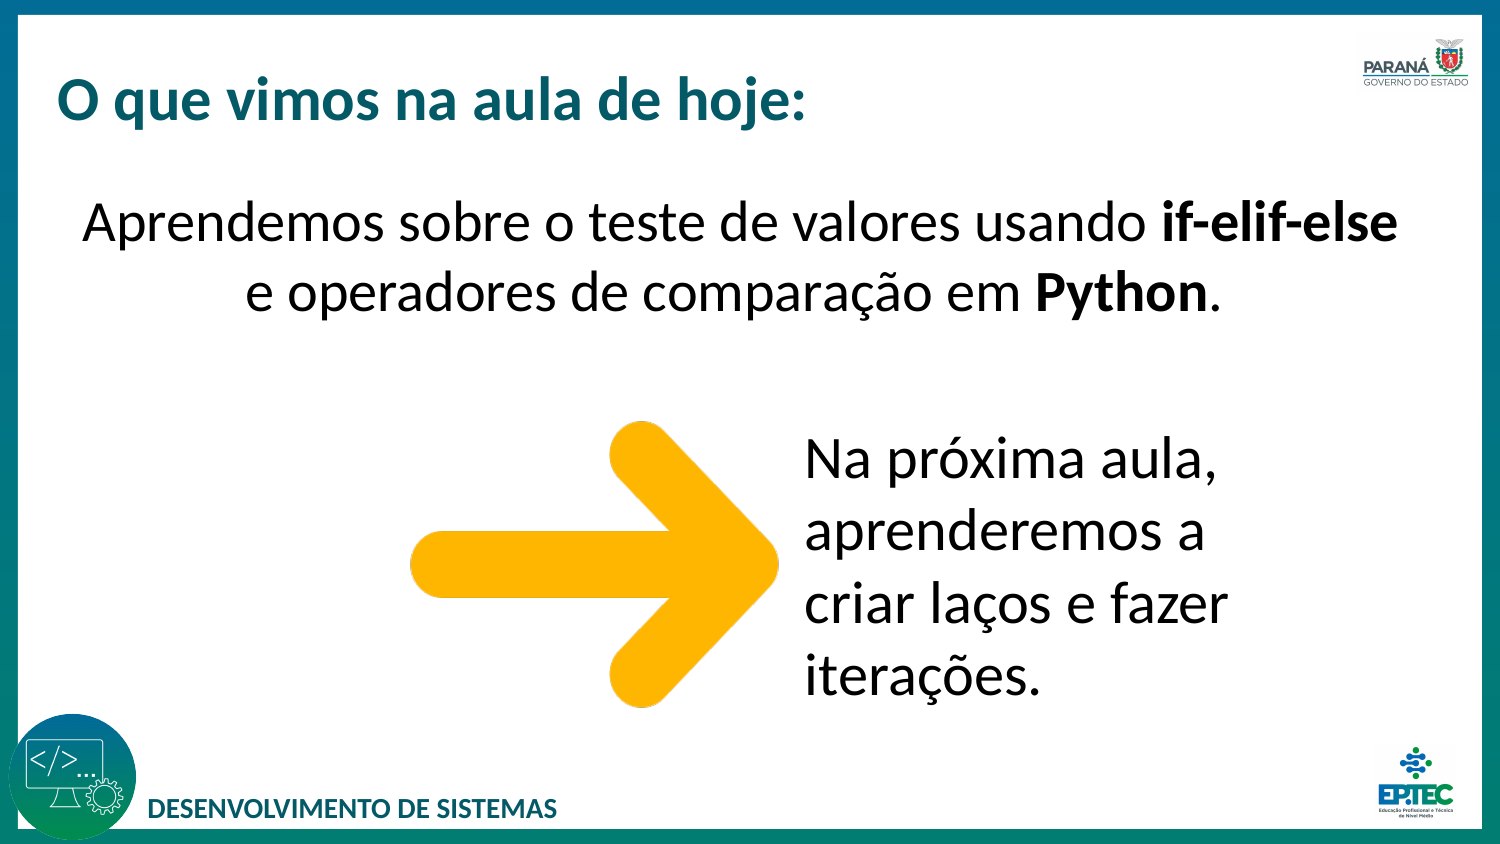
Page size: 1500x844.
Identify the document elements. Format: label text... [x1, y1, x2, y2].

text_box DESENVOLVIMENTO DE SISTEMAS [141, 783, 321, 830]
text_box Aprendemos sobre o teste de valores usando if-elif-else e operadores de comparação em Python. [56, 167, 1425, 466]
picture [1482, 273, 1500, 277]
picture [0, 273, 17, 277]
text_box O que vimos na aula de hoje: [42, 50, 1043, 141]
picture [1356, 30, 1475, 94]
text_box [17, 14, 1482, 829]
picture [8, 713, 137, 841]
picture [326, 297, 862, 832]
text_box Na próxima aula, aprenderemos a criar laços e fazer iterações. [867, 402, 1283, 723]
picture [1374, 745, 1457, 822]
